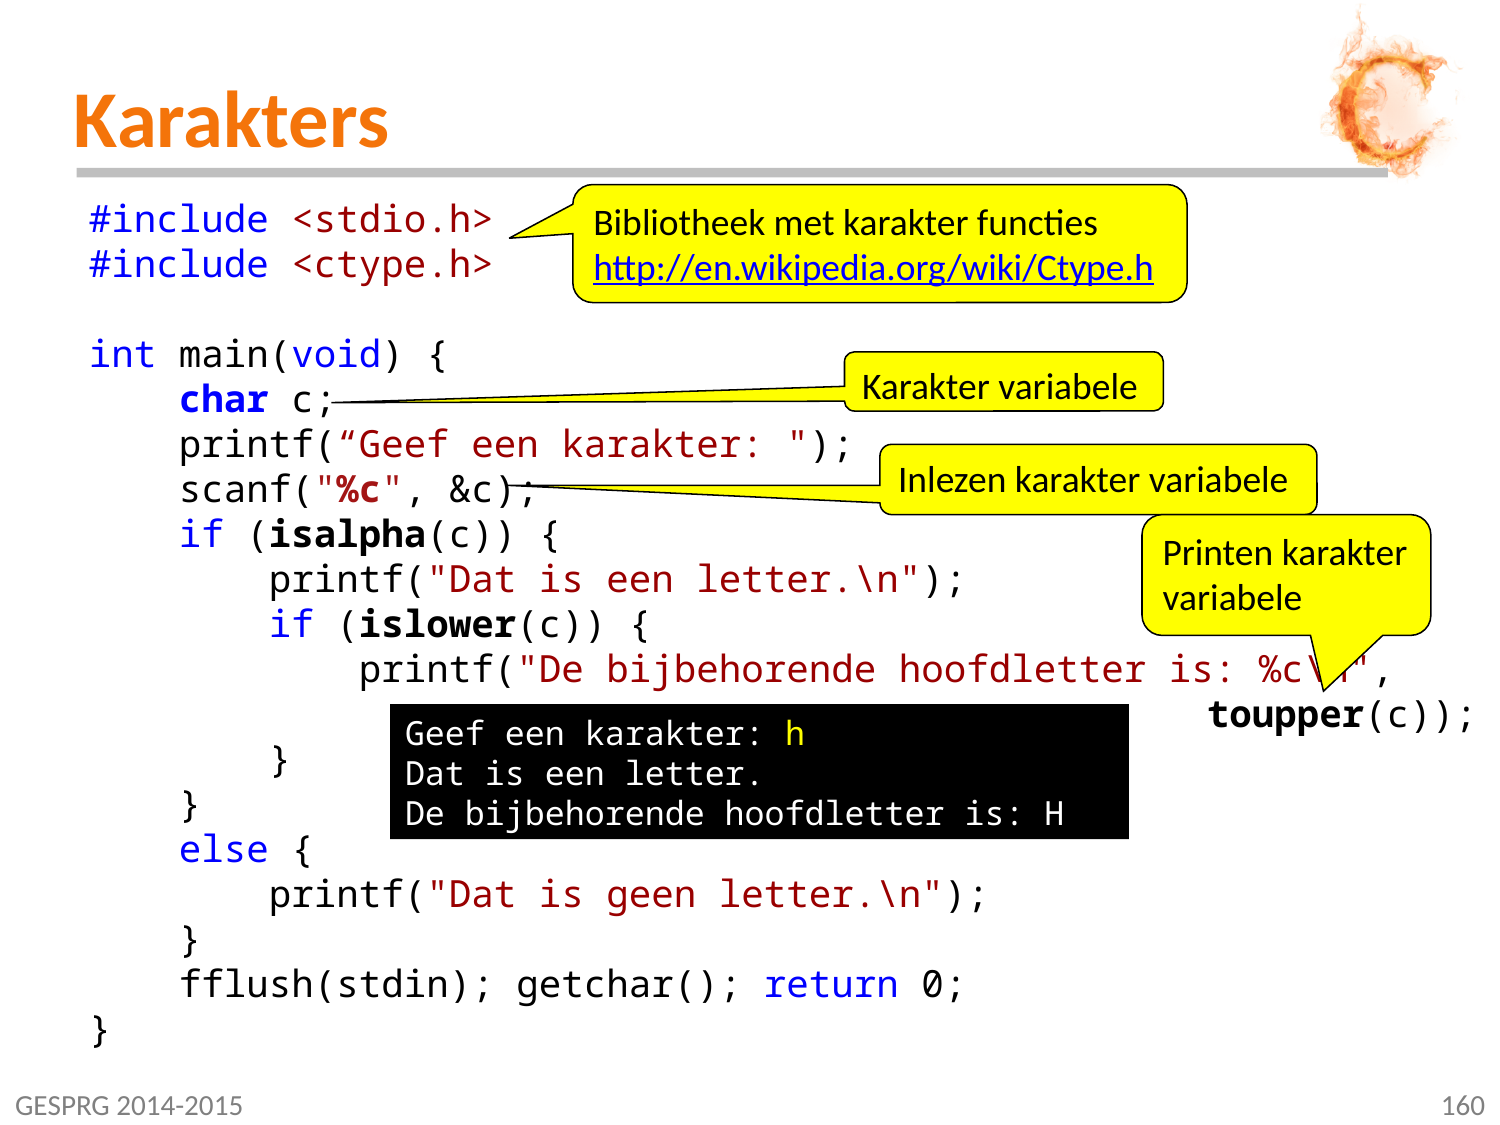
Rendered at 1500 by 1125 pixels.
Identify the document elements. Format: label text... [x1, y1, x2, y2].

slide_number 160 [1149, 1082, 1500, 1125]
picture [1316, 0, 1471, 185]
text_box Inlezen karakter variabele [507, 444, 1317, 515]
text_box Karakter variabele [331, 351, 1164, 412]
title Karakters [58, 58, 1286, 172]
text_box Geef een karakter: h Dat is een letter. De bijbehorende hoofdletter is: H [390, 704, 1129, 840]
slide_number GESPRG 2014-2015 [0, 1082, 350, 1125]
text_box Bibliotheek met karakter functies http://en.wikipedia.org/wiki/Ctype.h [509, 184, 1188, 303]
text_box #include <stdio.h> #include <ctype.h> int main(void) { char c; printf(“Geef een karakter: "); scanf("%c", &c); if (isalpha(c)) { printf("Dat is een letter.\n"); if (islower(c)) { printf("De bijbehorende hoofdletter is: %c\n", toupper(c)); } } else { printf("Dat is geen letter.\n"); } fflush(stdin); getchar(); return 0; } [74, 187, 1492, 1058]
text_box Printen karakter variabele [1142, 514, 1431, 692]
